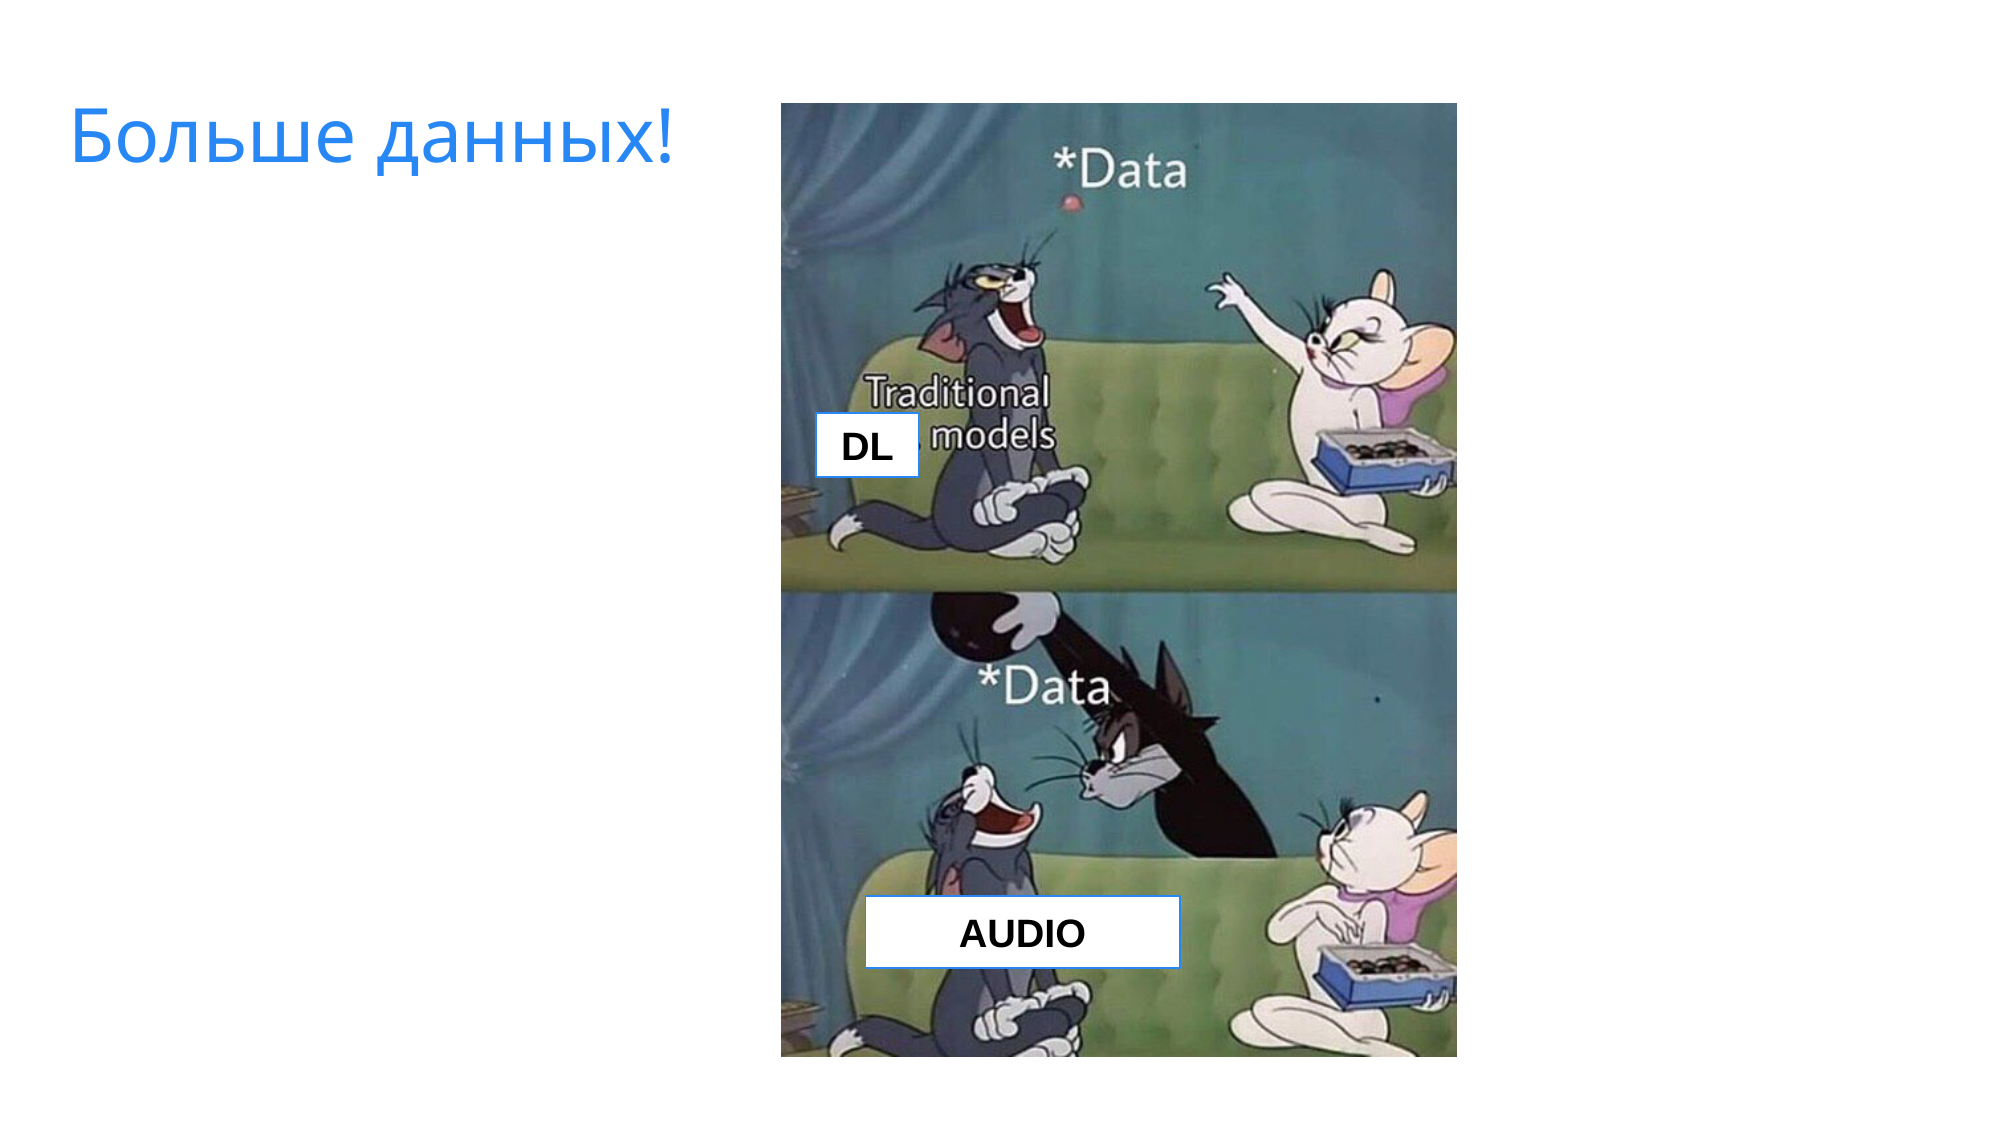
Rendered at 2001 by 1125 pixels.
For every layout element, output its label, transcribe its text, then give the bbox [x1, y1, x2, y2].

title Больше данных! [68, 97, 1932, 223]
picture [781, 103, 1457, 1057]
